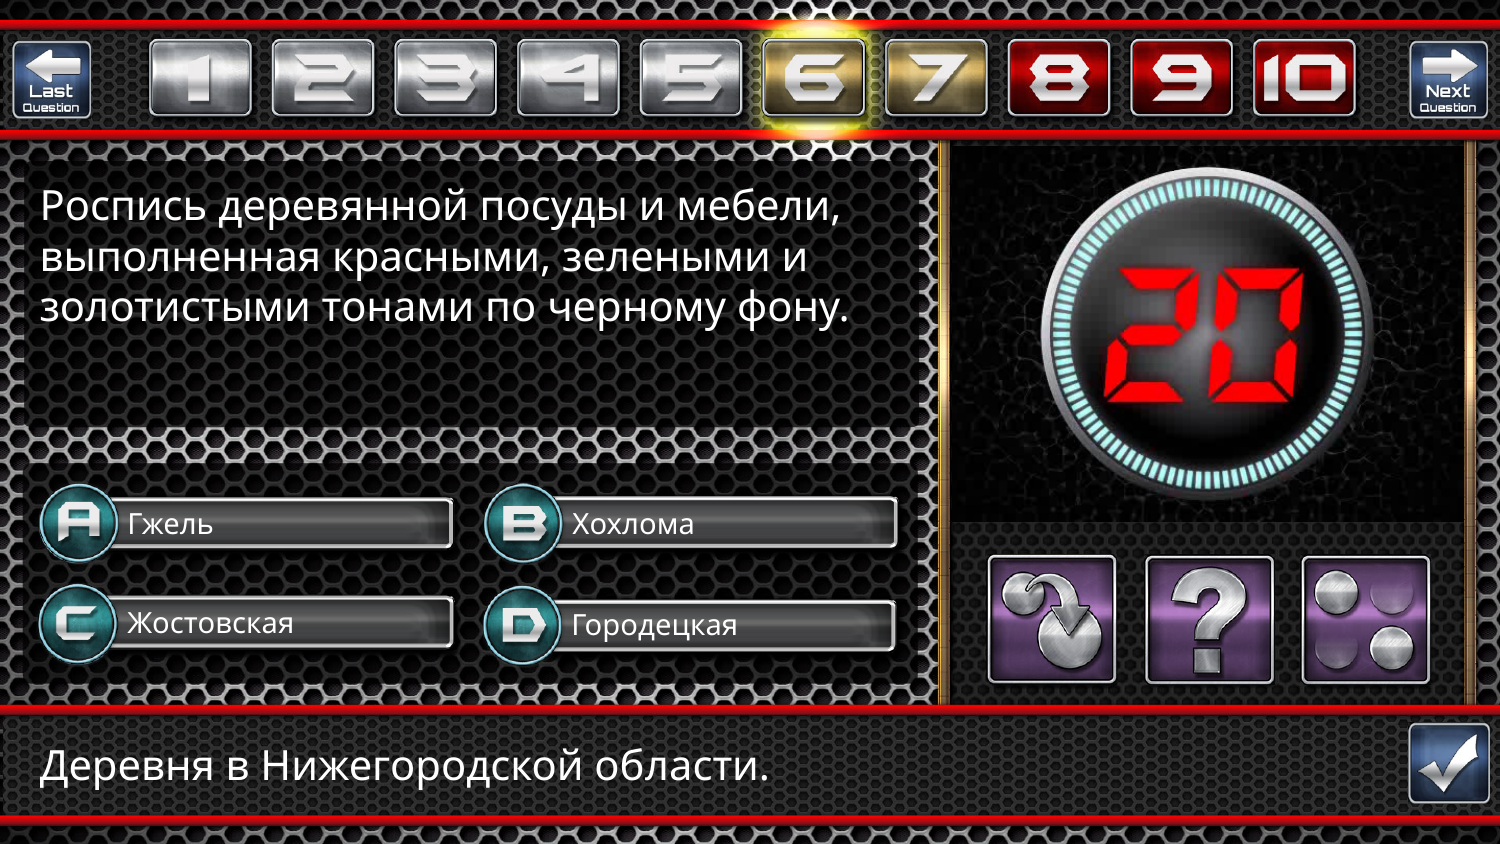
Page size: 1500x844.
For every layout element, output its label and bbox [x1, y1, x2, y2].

picture [0, 0, 1500, 844]
text_box [951, 145, 1465, 523]
